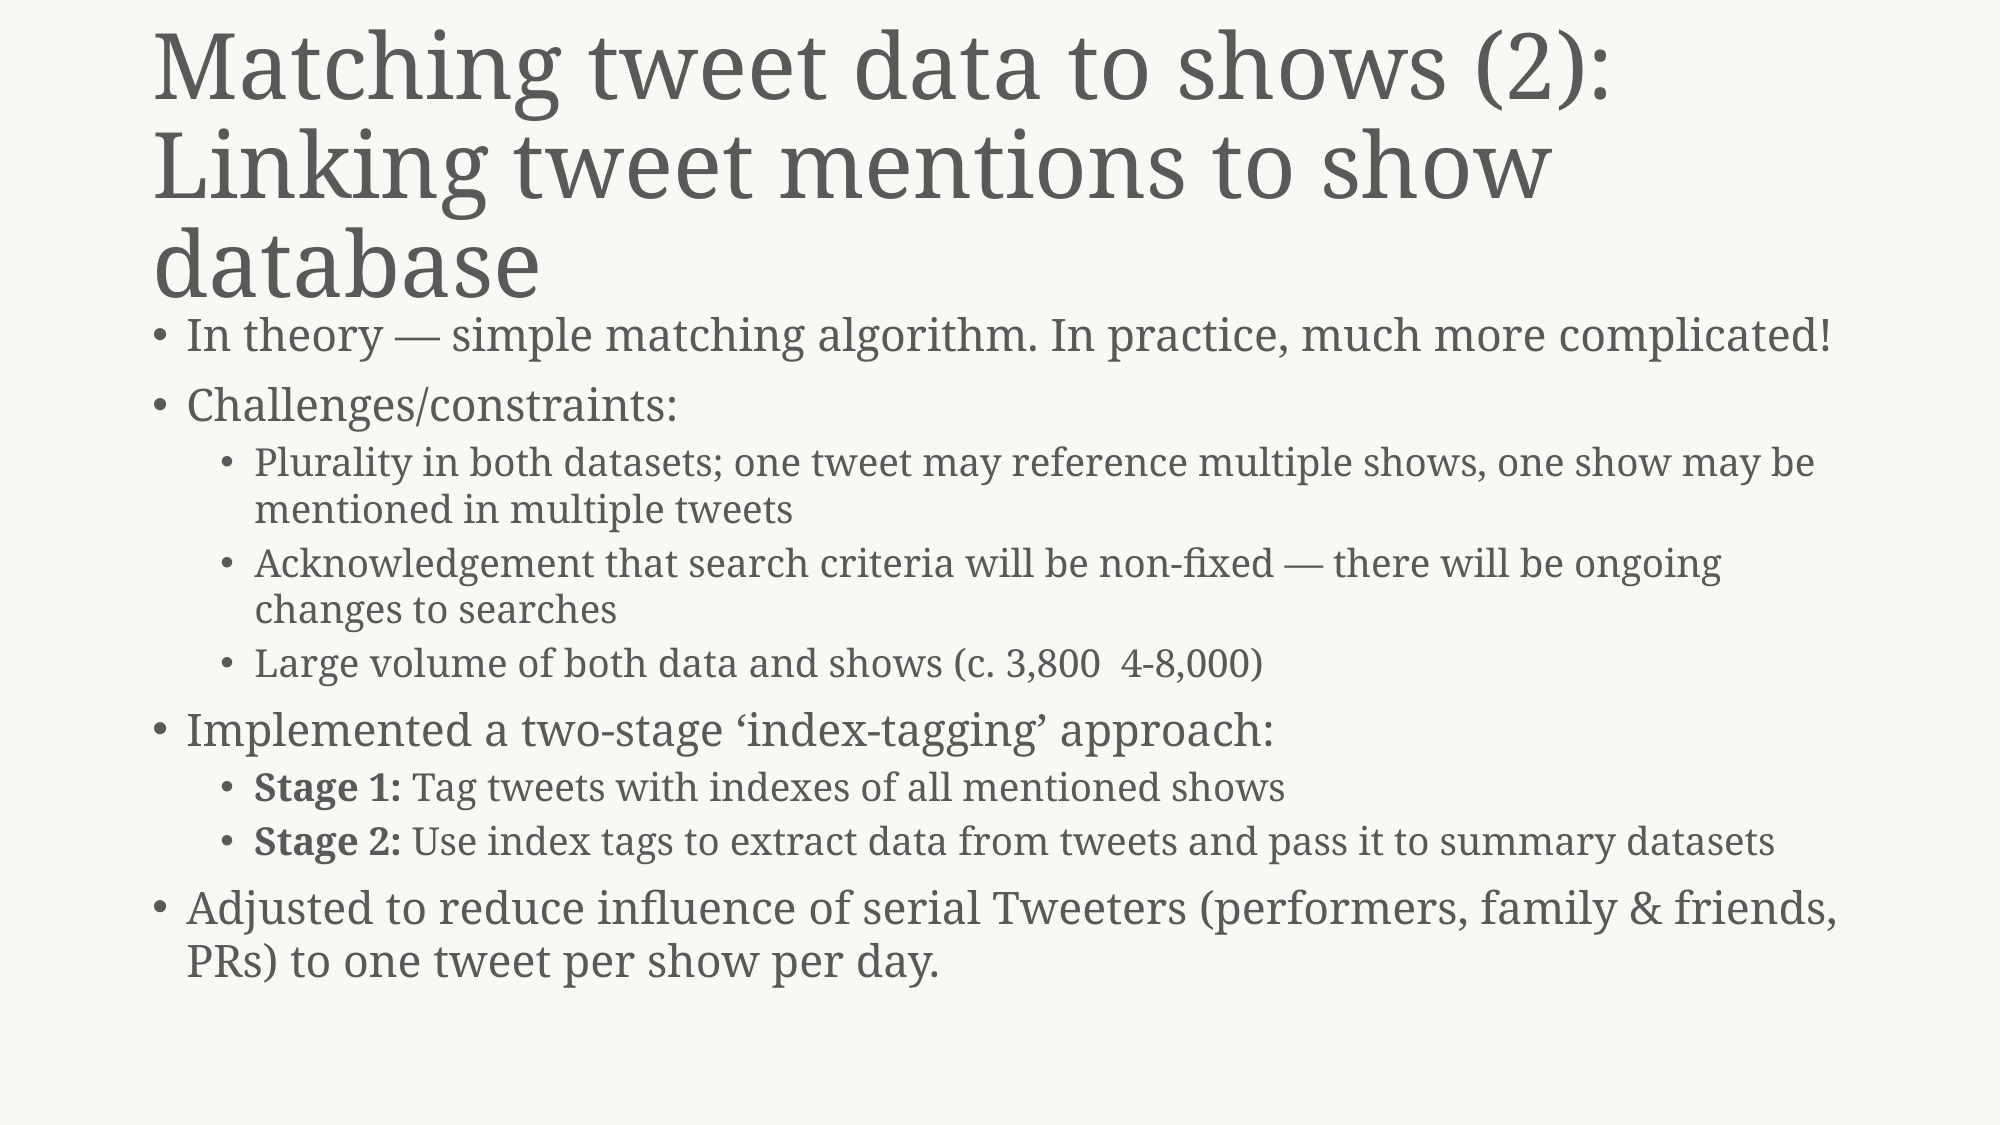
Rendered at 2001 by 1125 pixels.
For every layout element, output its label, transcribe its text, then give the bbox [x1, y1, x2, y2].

title Matching tweet data to shows (2): Linking tweet mentions to show database [137, 59, 1863, 278]
